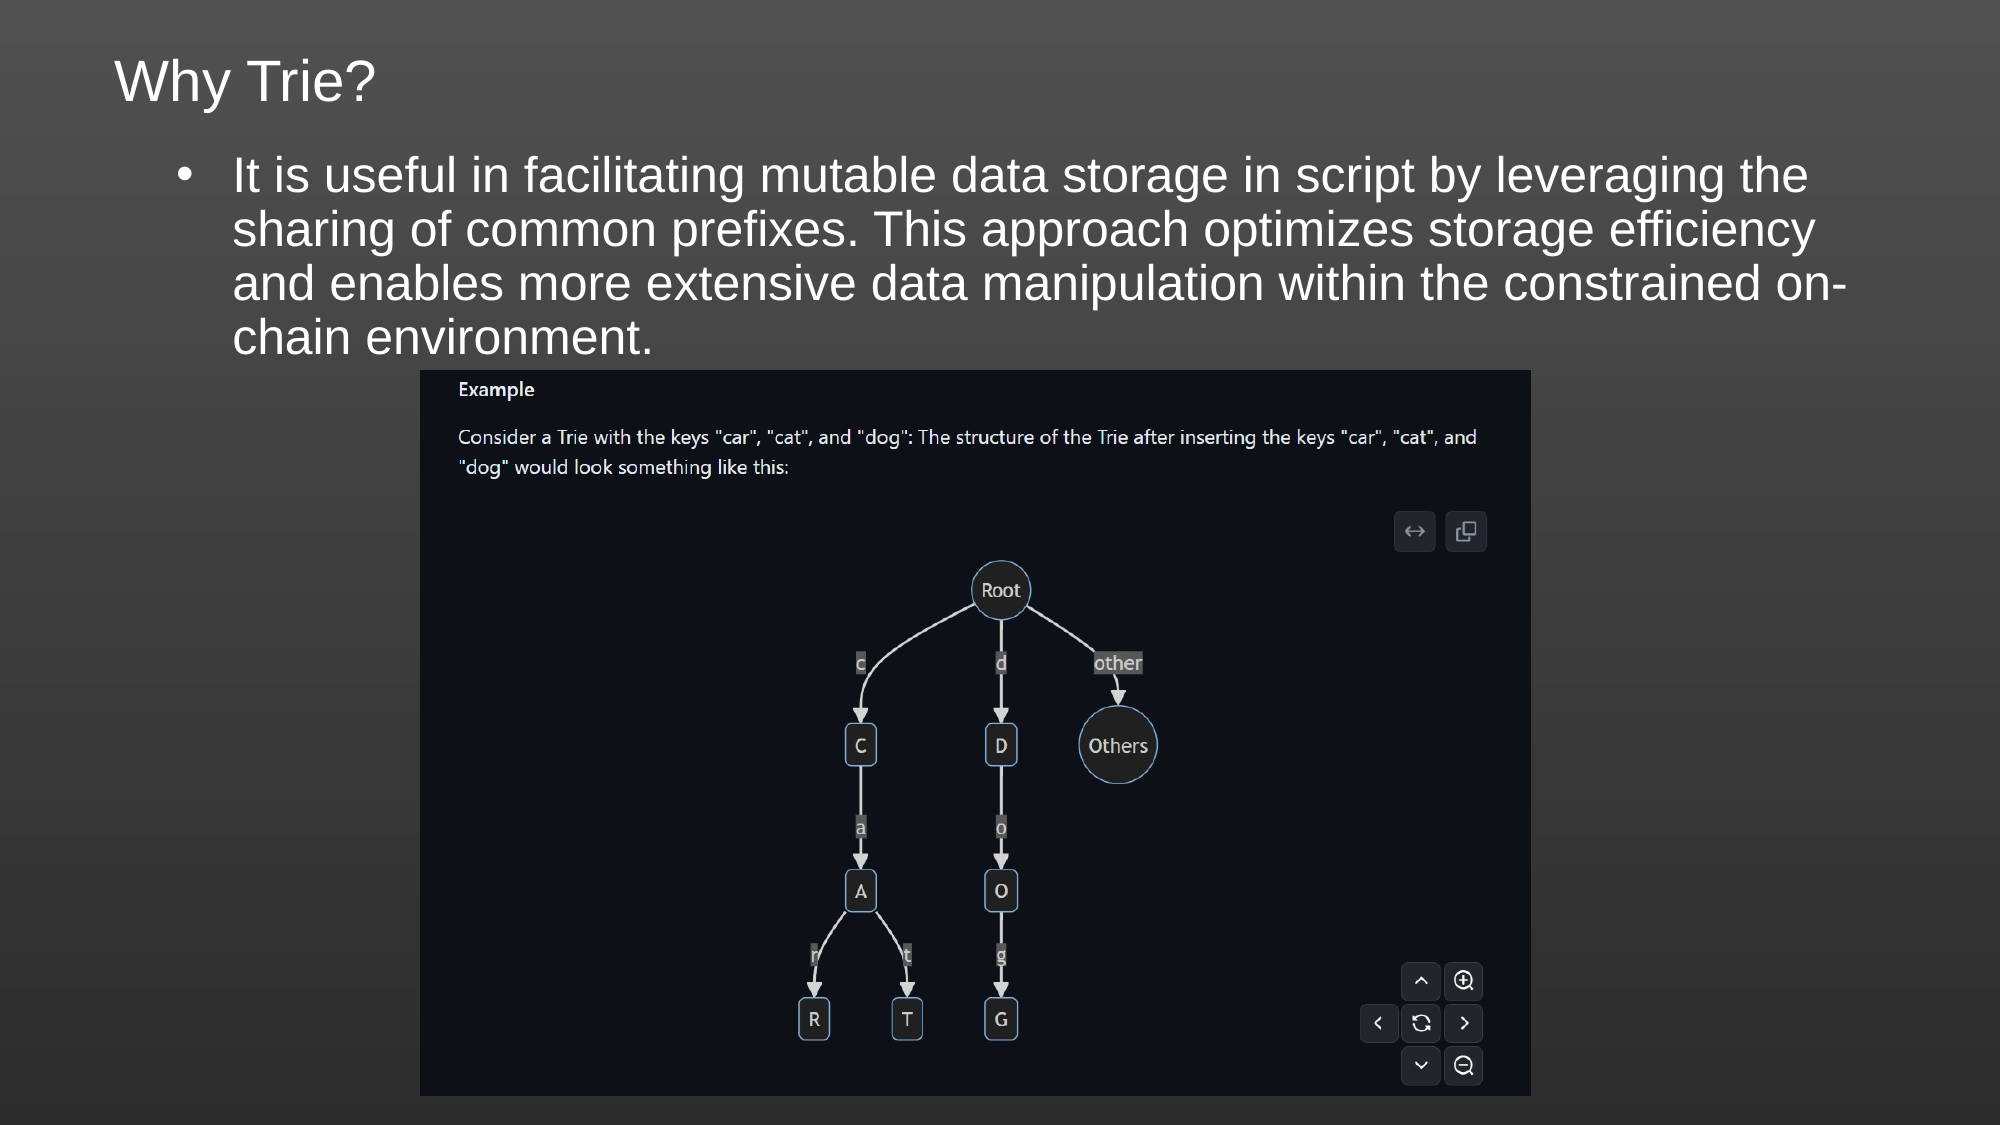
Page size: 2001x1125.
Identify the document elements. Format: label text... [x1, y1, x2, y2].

text_box It is useful in facilitating mutable data storage in script by leveraging the sharing of common prefixes. This approach optimizes storage efficiency and enables more extensive data manipulation within the constrained on-chain environment. [160, 141, 1900, 1113]
title Why Trie? [99, 43, 1037, 141]
picture [420, 370, 1531, 1096]
